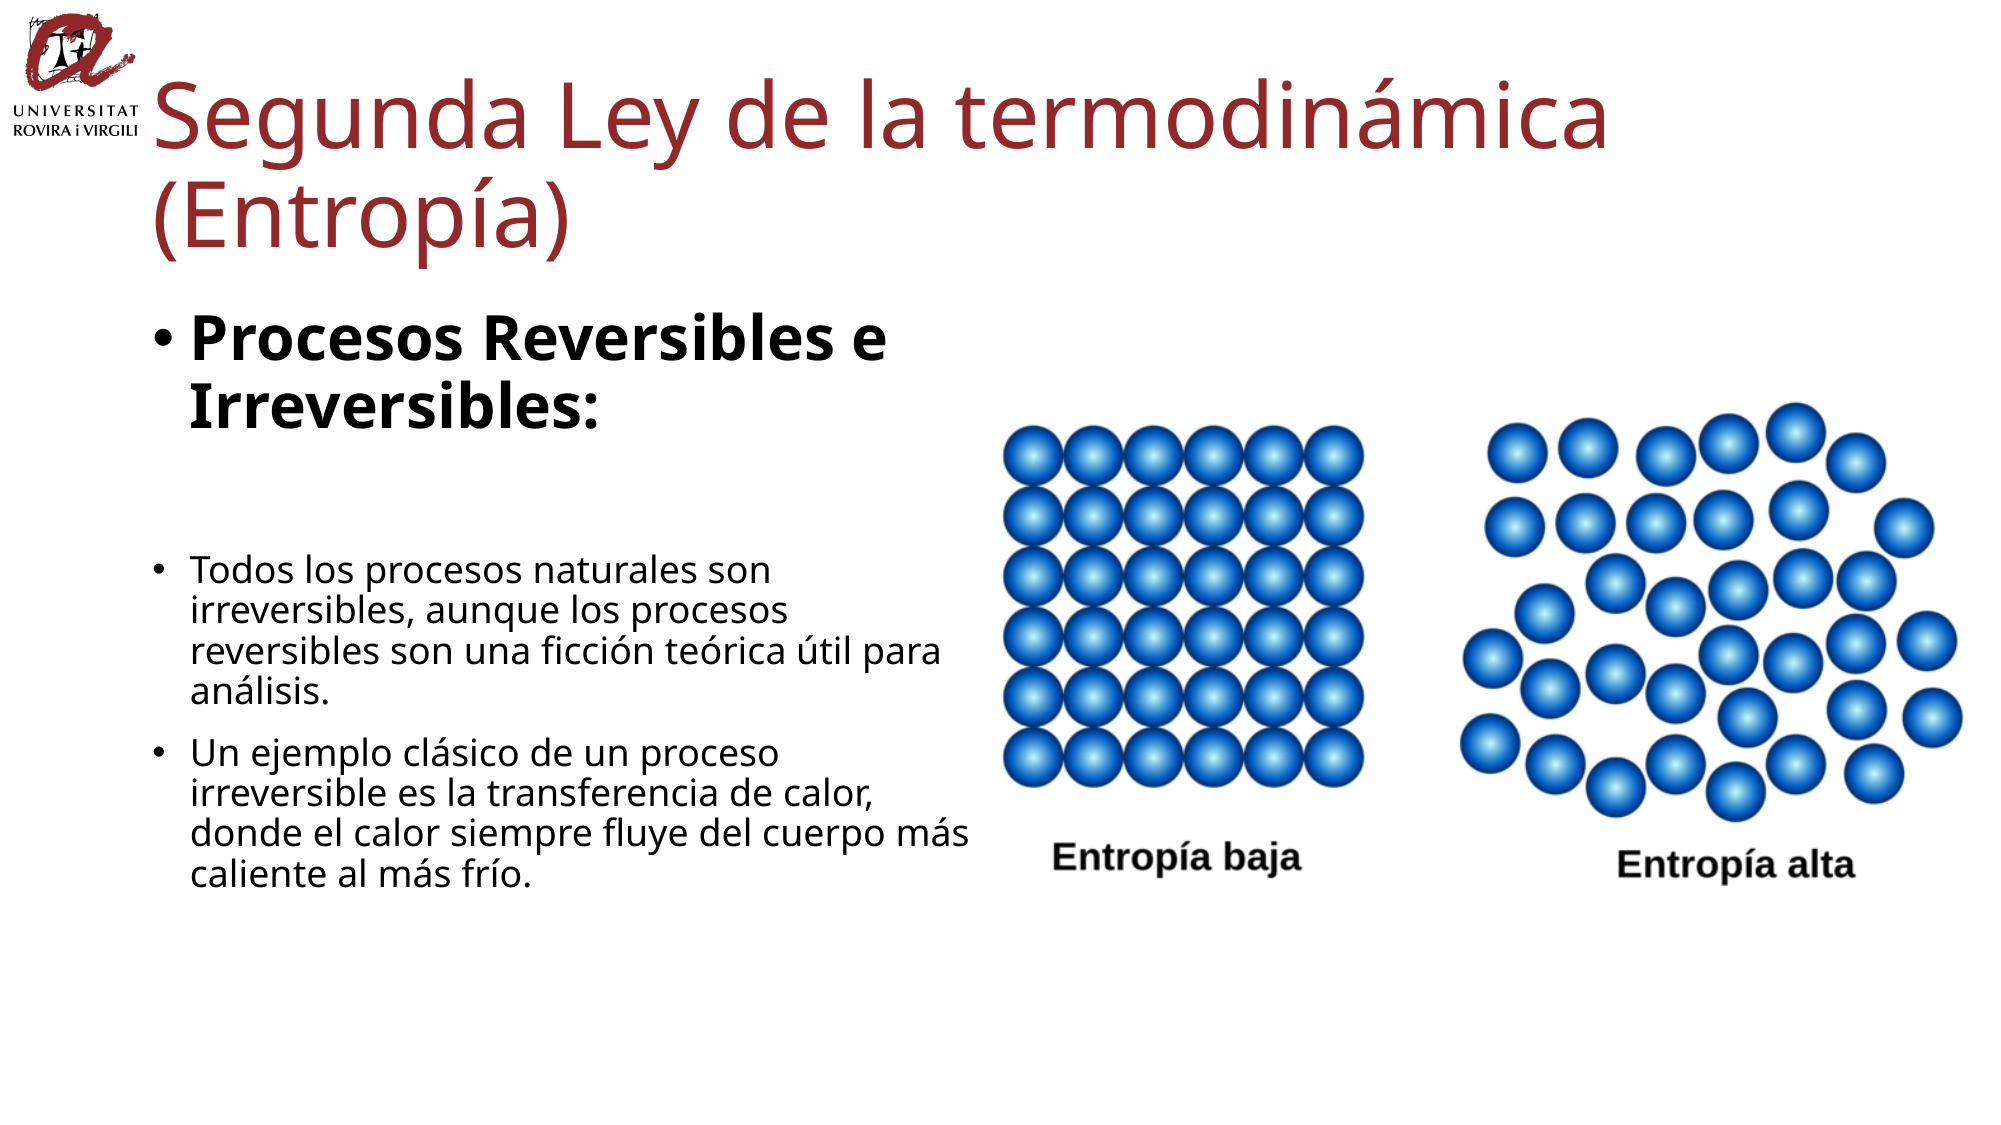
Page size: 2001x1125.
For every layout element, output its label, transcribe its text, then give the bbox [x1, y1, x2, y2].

picture [972, 387, 1988, 896]
title Segunda Ley de la termodinámica (Entropía) [137, 59, 1863, 278]
list Procesos Reversibles e Irreversibles: Todos los procesos naturales son irreversibles, aunque los procesos reversibles son una ficción teórica útil para análisis. Un ejemplo clásico de un proceso irreversible es la transferencia de calor, donde el calor siempre fluye del cuerpo más caliente al más frío. [137, 299, 1000, 1014]
picture [14, 13, 138, 136]
